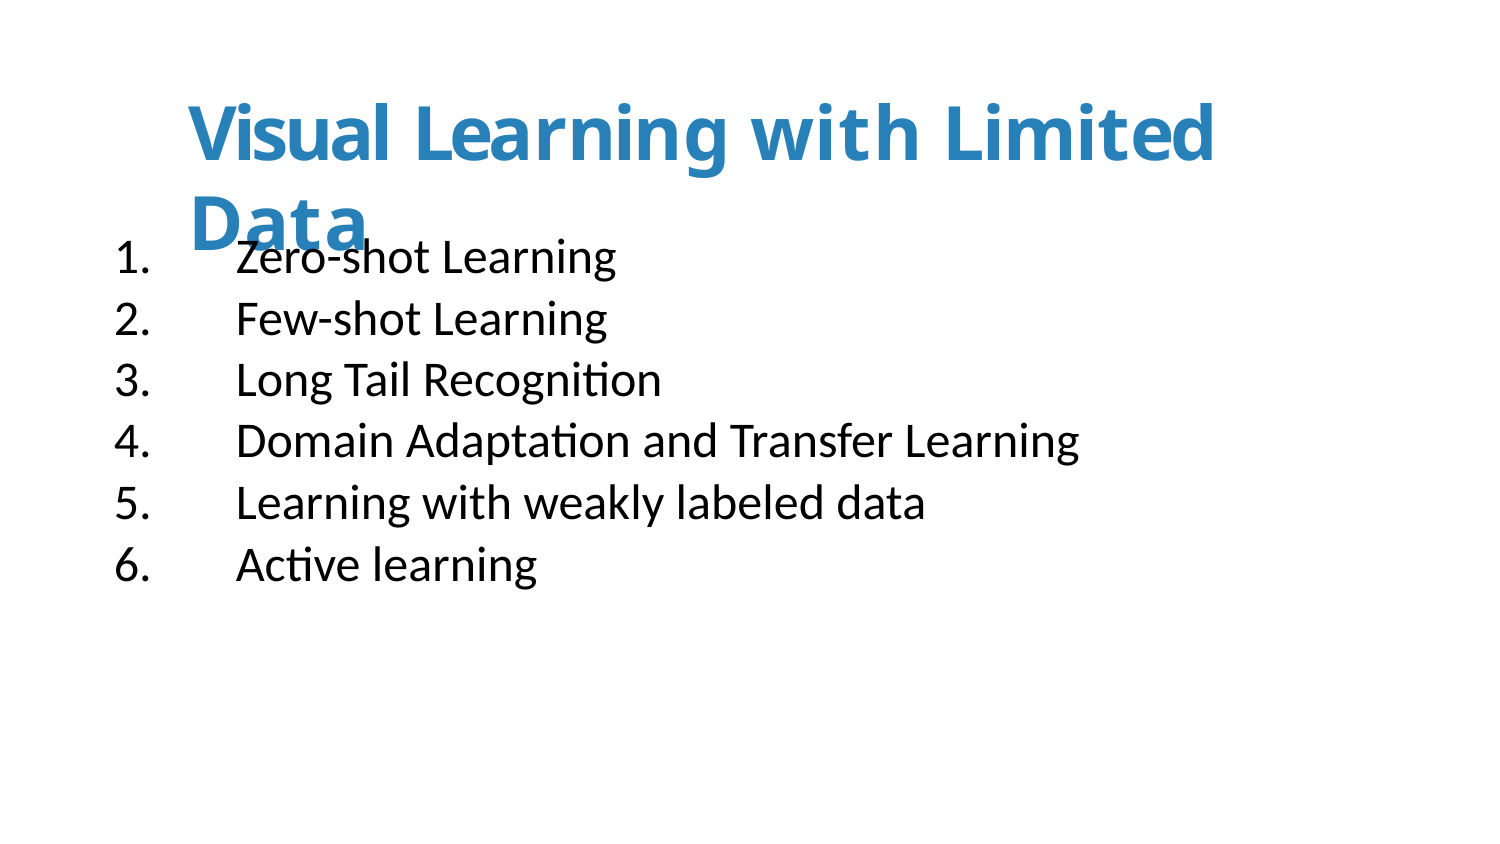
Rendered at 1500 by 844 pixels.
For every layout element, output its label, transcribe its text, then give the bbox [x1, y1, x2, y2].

text_box Zero-shot Learning Few-shot Learning Long Tail Recognition Domain Adaptation and Transfer Learning Learning with weakly labeled data Active learning [112, 221, 1210, 653]
title Visual Learning with Limited Data [187, 84, 1285, 266]
